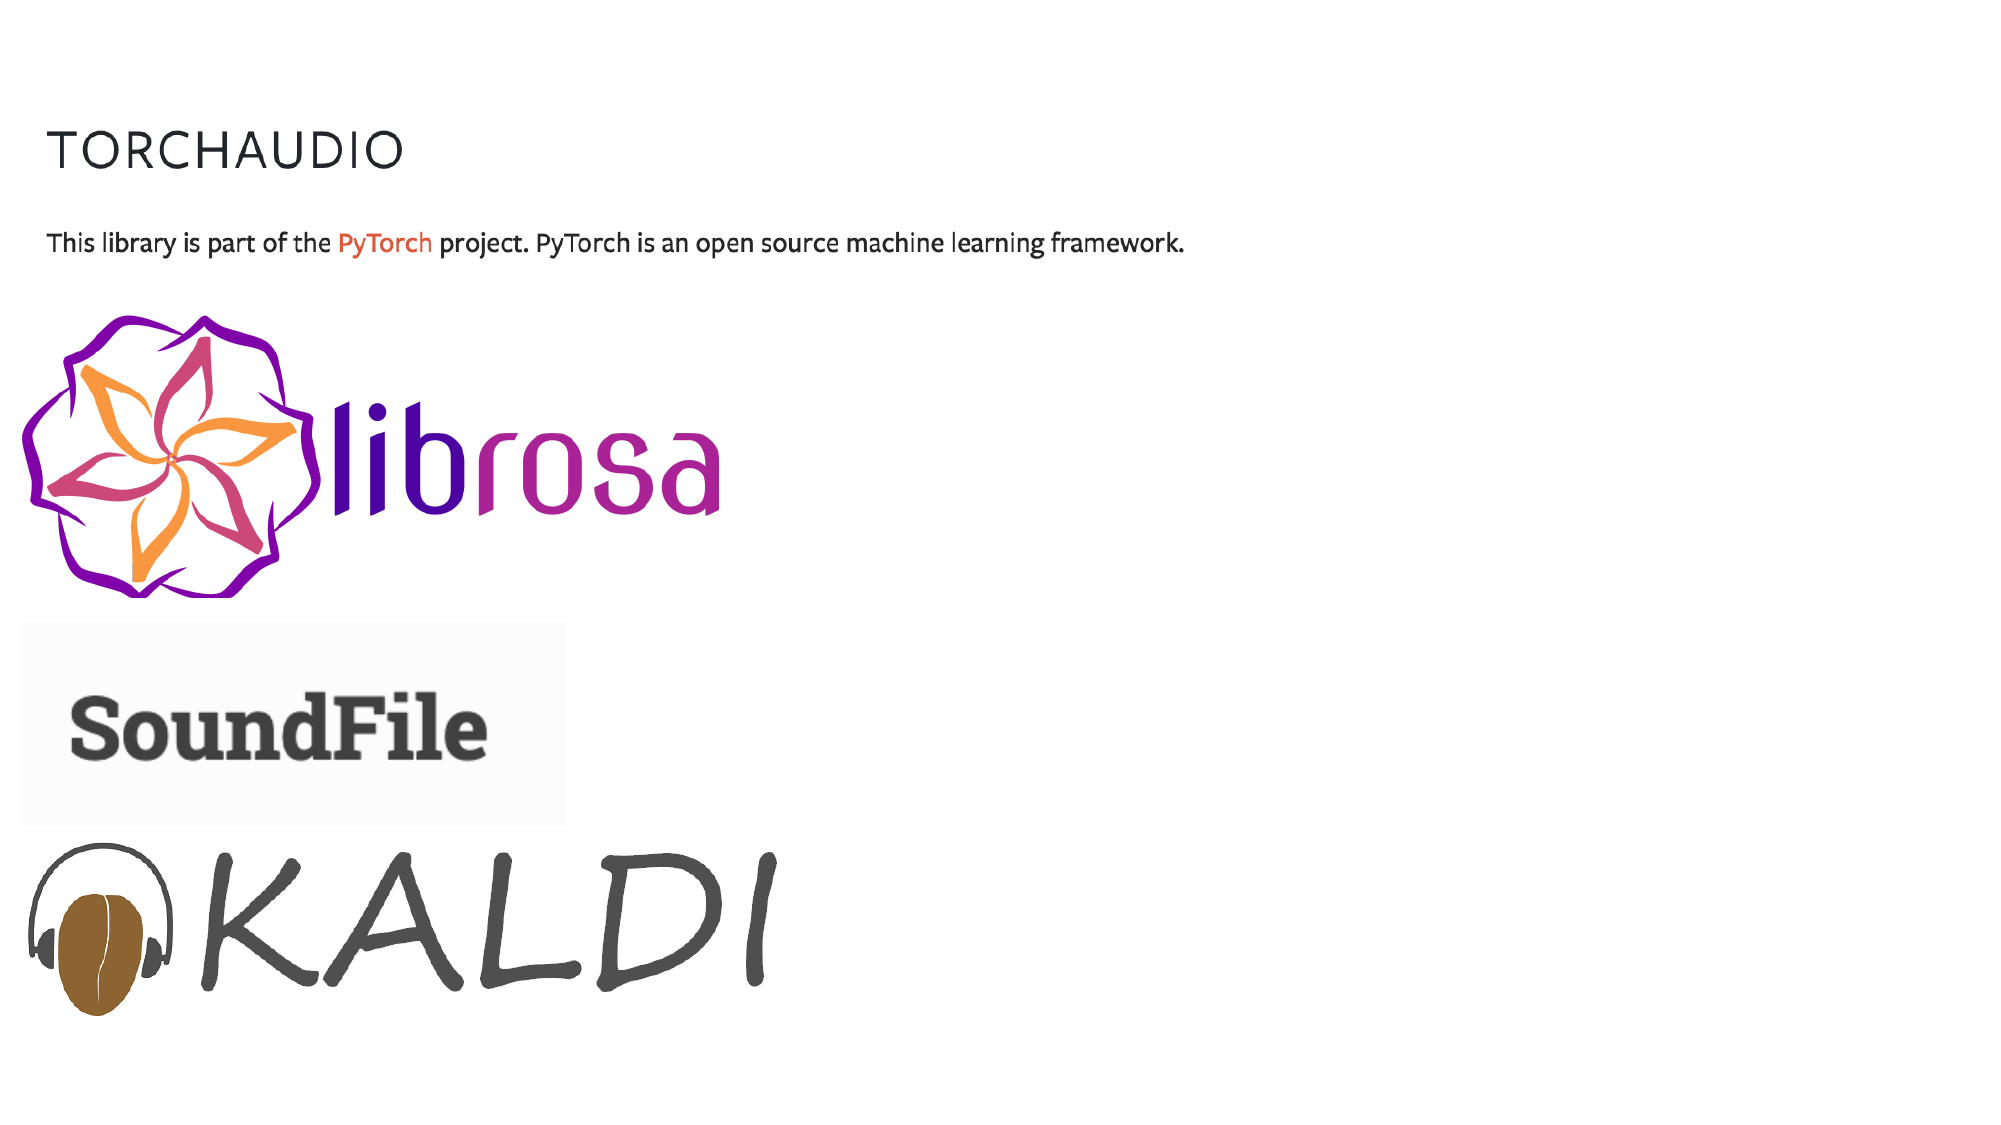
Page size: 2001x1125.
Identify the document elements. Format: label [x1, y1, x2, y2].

picture [22, 311, 719, 598]
picture [22, 622, 567, 826]
picture [22, 95, 1220, 288]
picture [22, 837, 814, 1030]
